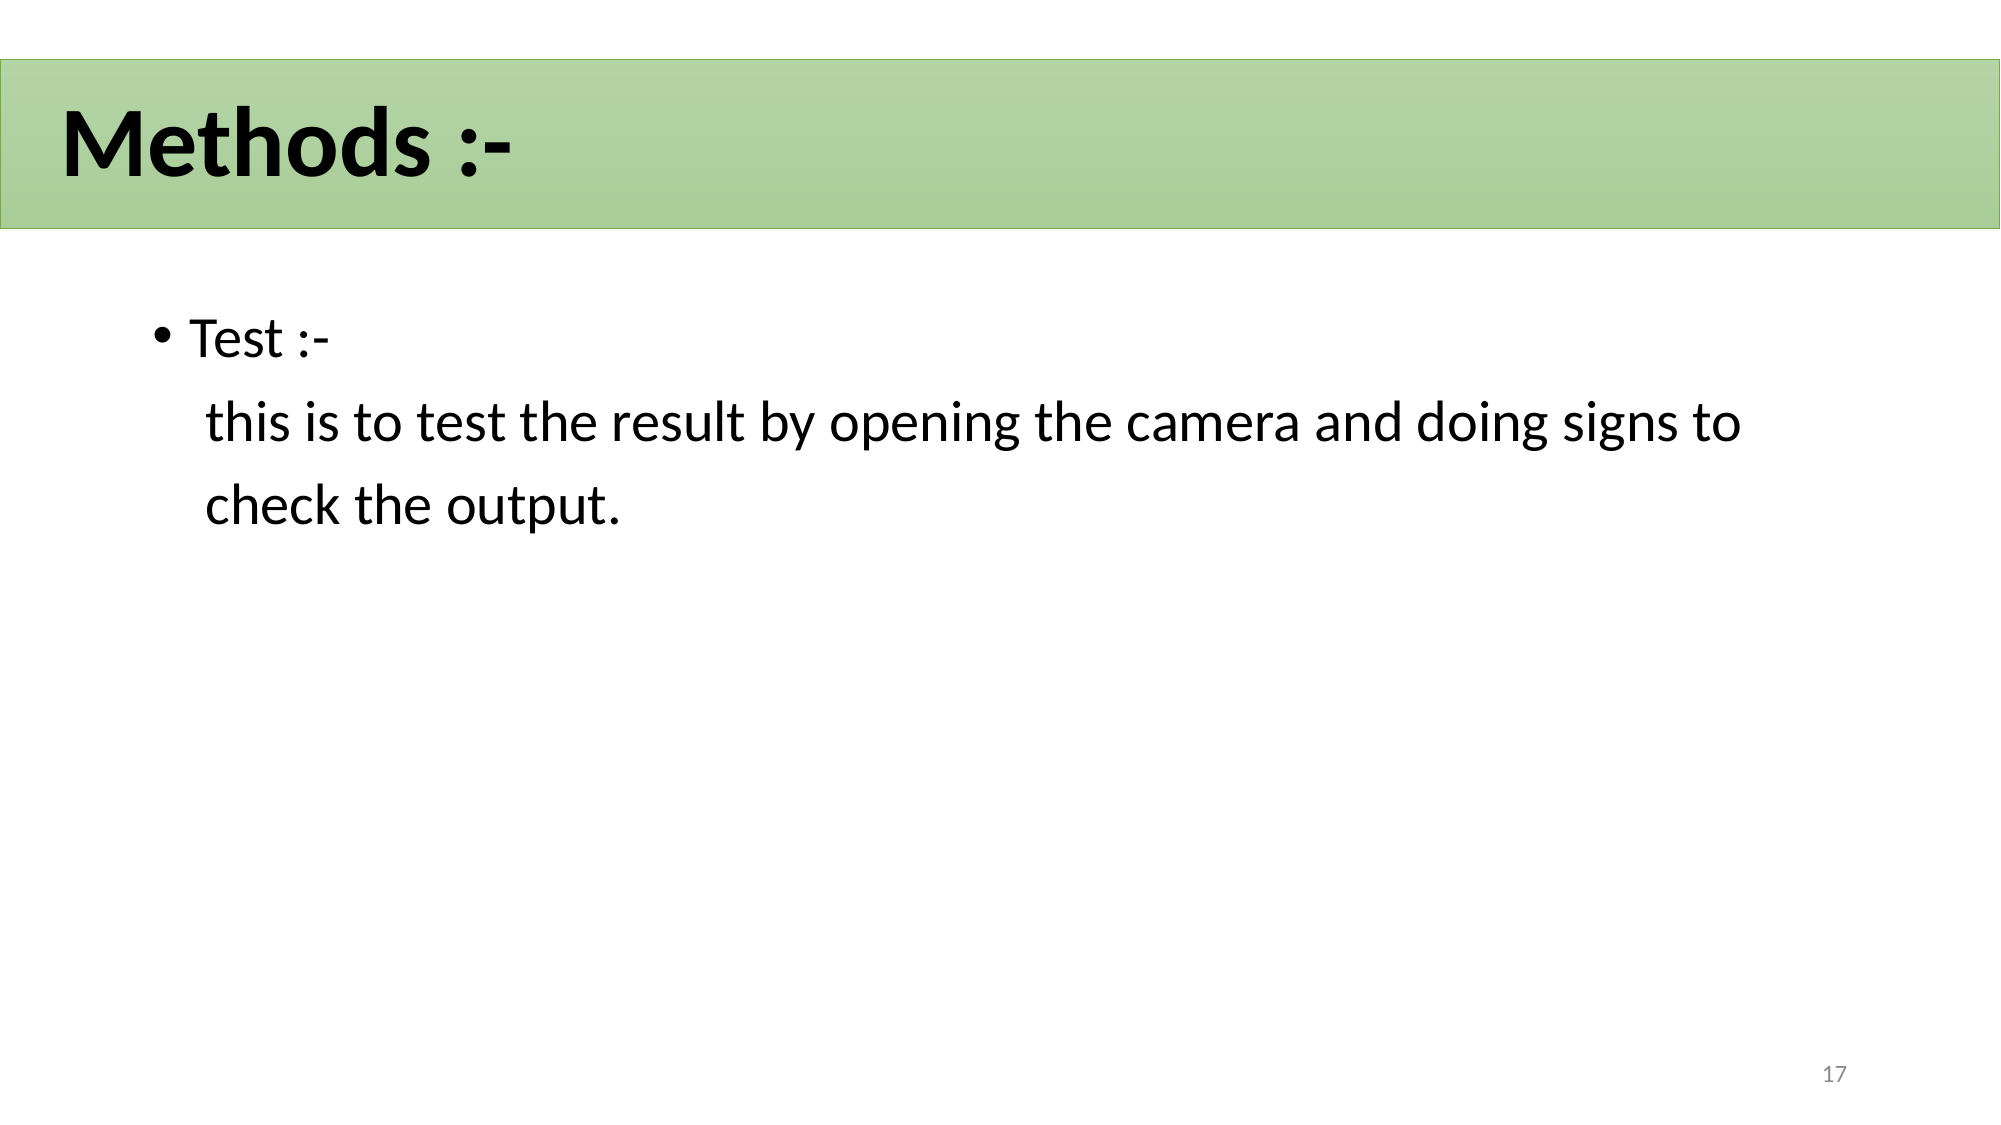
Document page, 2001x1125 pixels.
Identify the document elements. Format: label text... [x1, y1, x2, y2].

slide_number 17 [1412, 1042, 1863, 1103]
list Test :- this is to test the result by opening the camera and doing signs to check the output. [137, 299, 1863, 1014]
title Methods :- [0, 59, 2000, 229]
